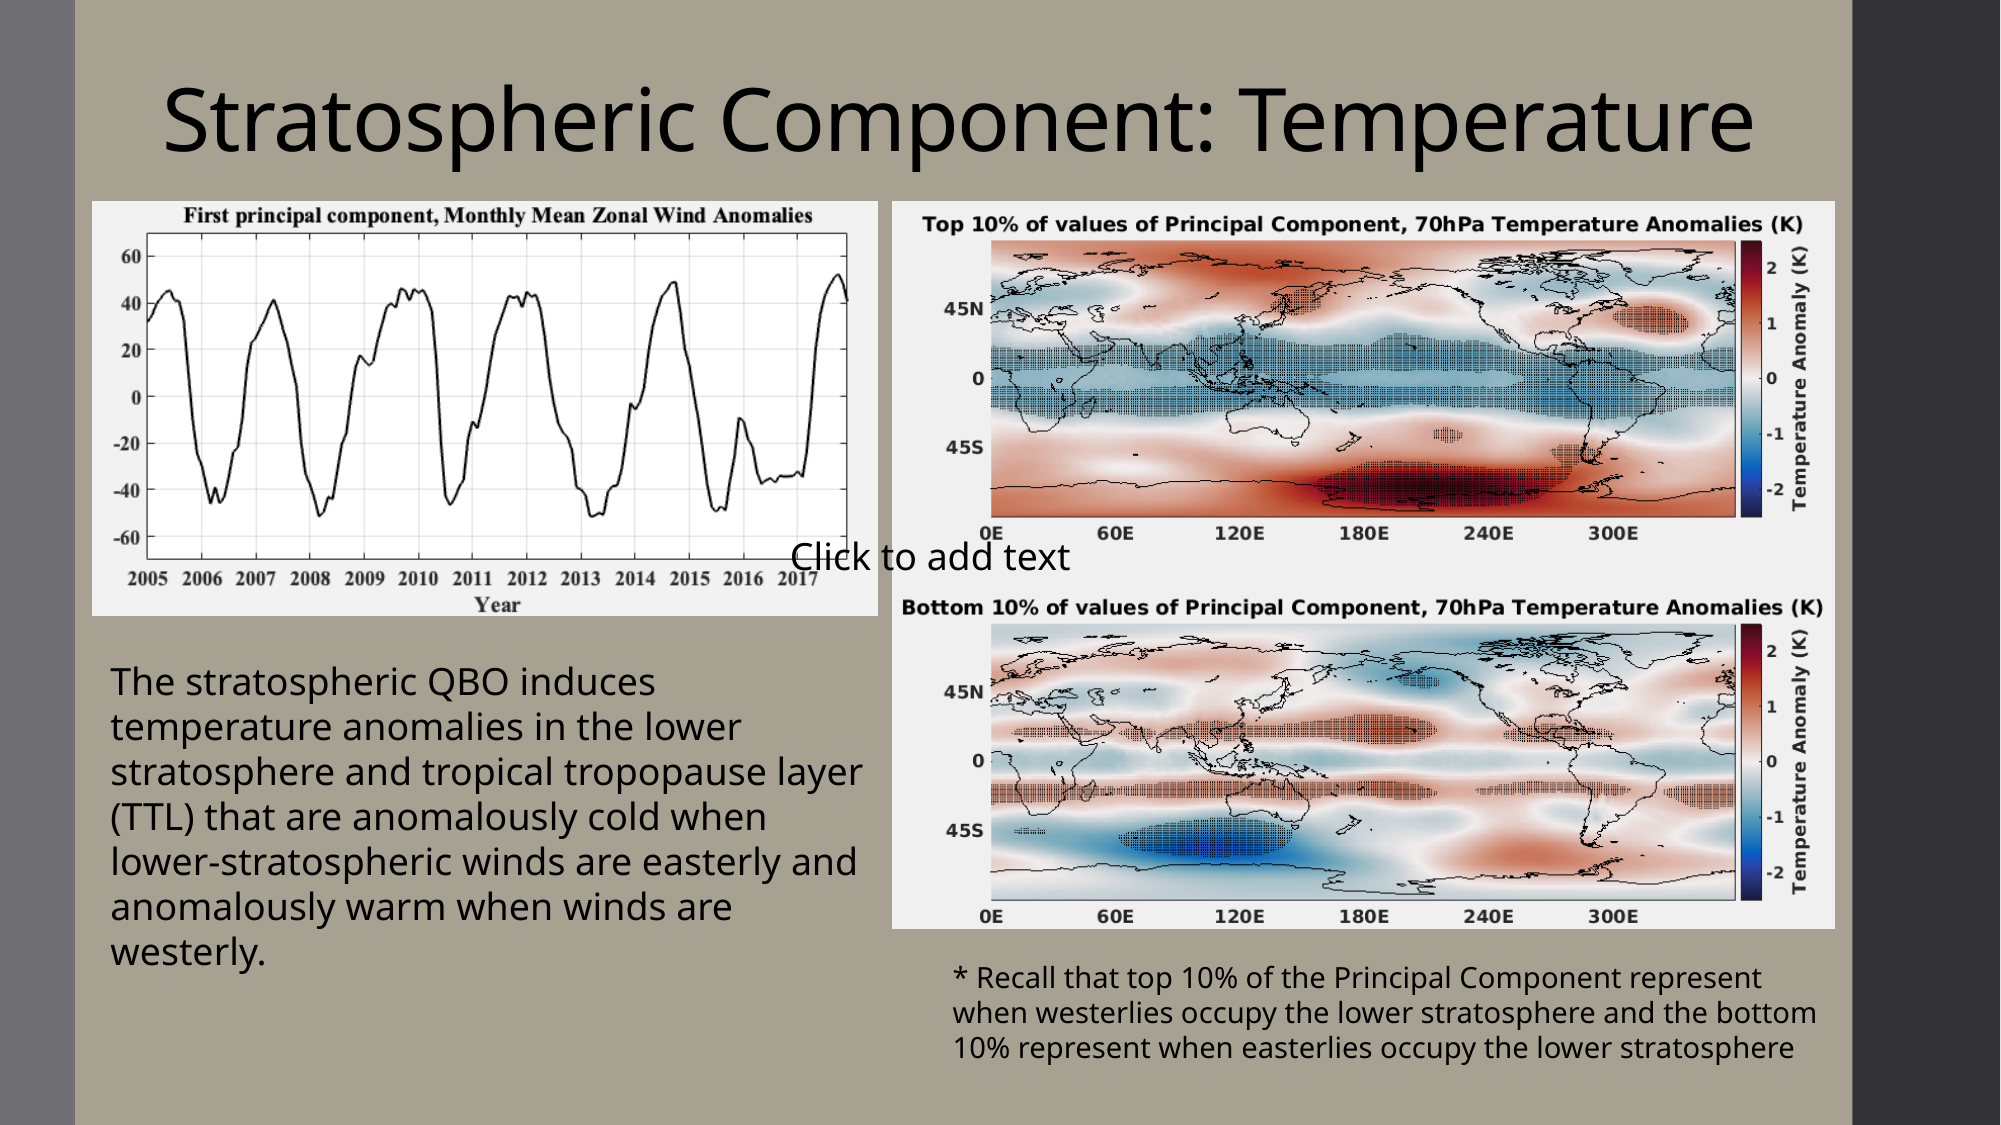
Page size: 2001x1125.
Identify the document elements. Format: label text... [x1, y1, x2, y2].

picture [892, 201, 1835, 929]
picture [91, 200, 878, 616]
text_box [0, 0, 76, 1125]
text_box * Recall that top 10% of the Principal Component represent when westerlies occupy the lower stratosphere and the bottom 10% represent when easterlies occupy the lower stratosphere [937, 951, 1836, 1072]
text_box The stratospheric QBO induces temperature anomalies in the lower stratosphere and tropical tropopause layer (TTL) that are anomalously cold when lower-stratospheric winds are easterly and anomalously warm when winds are westerly. [95, 650, 897, 1071]
title Stratospheric Component: Temperature [147, 41, 1814, 177]
